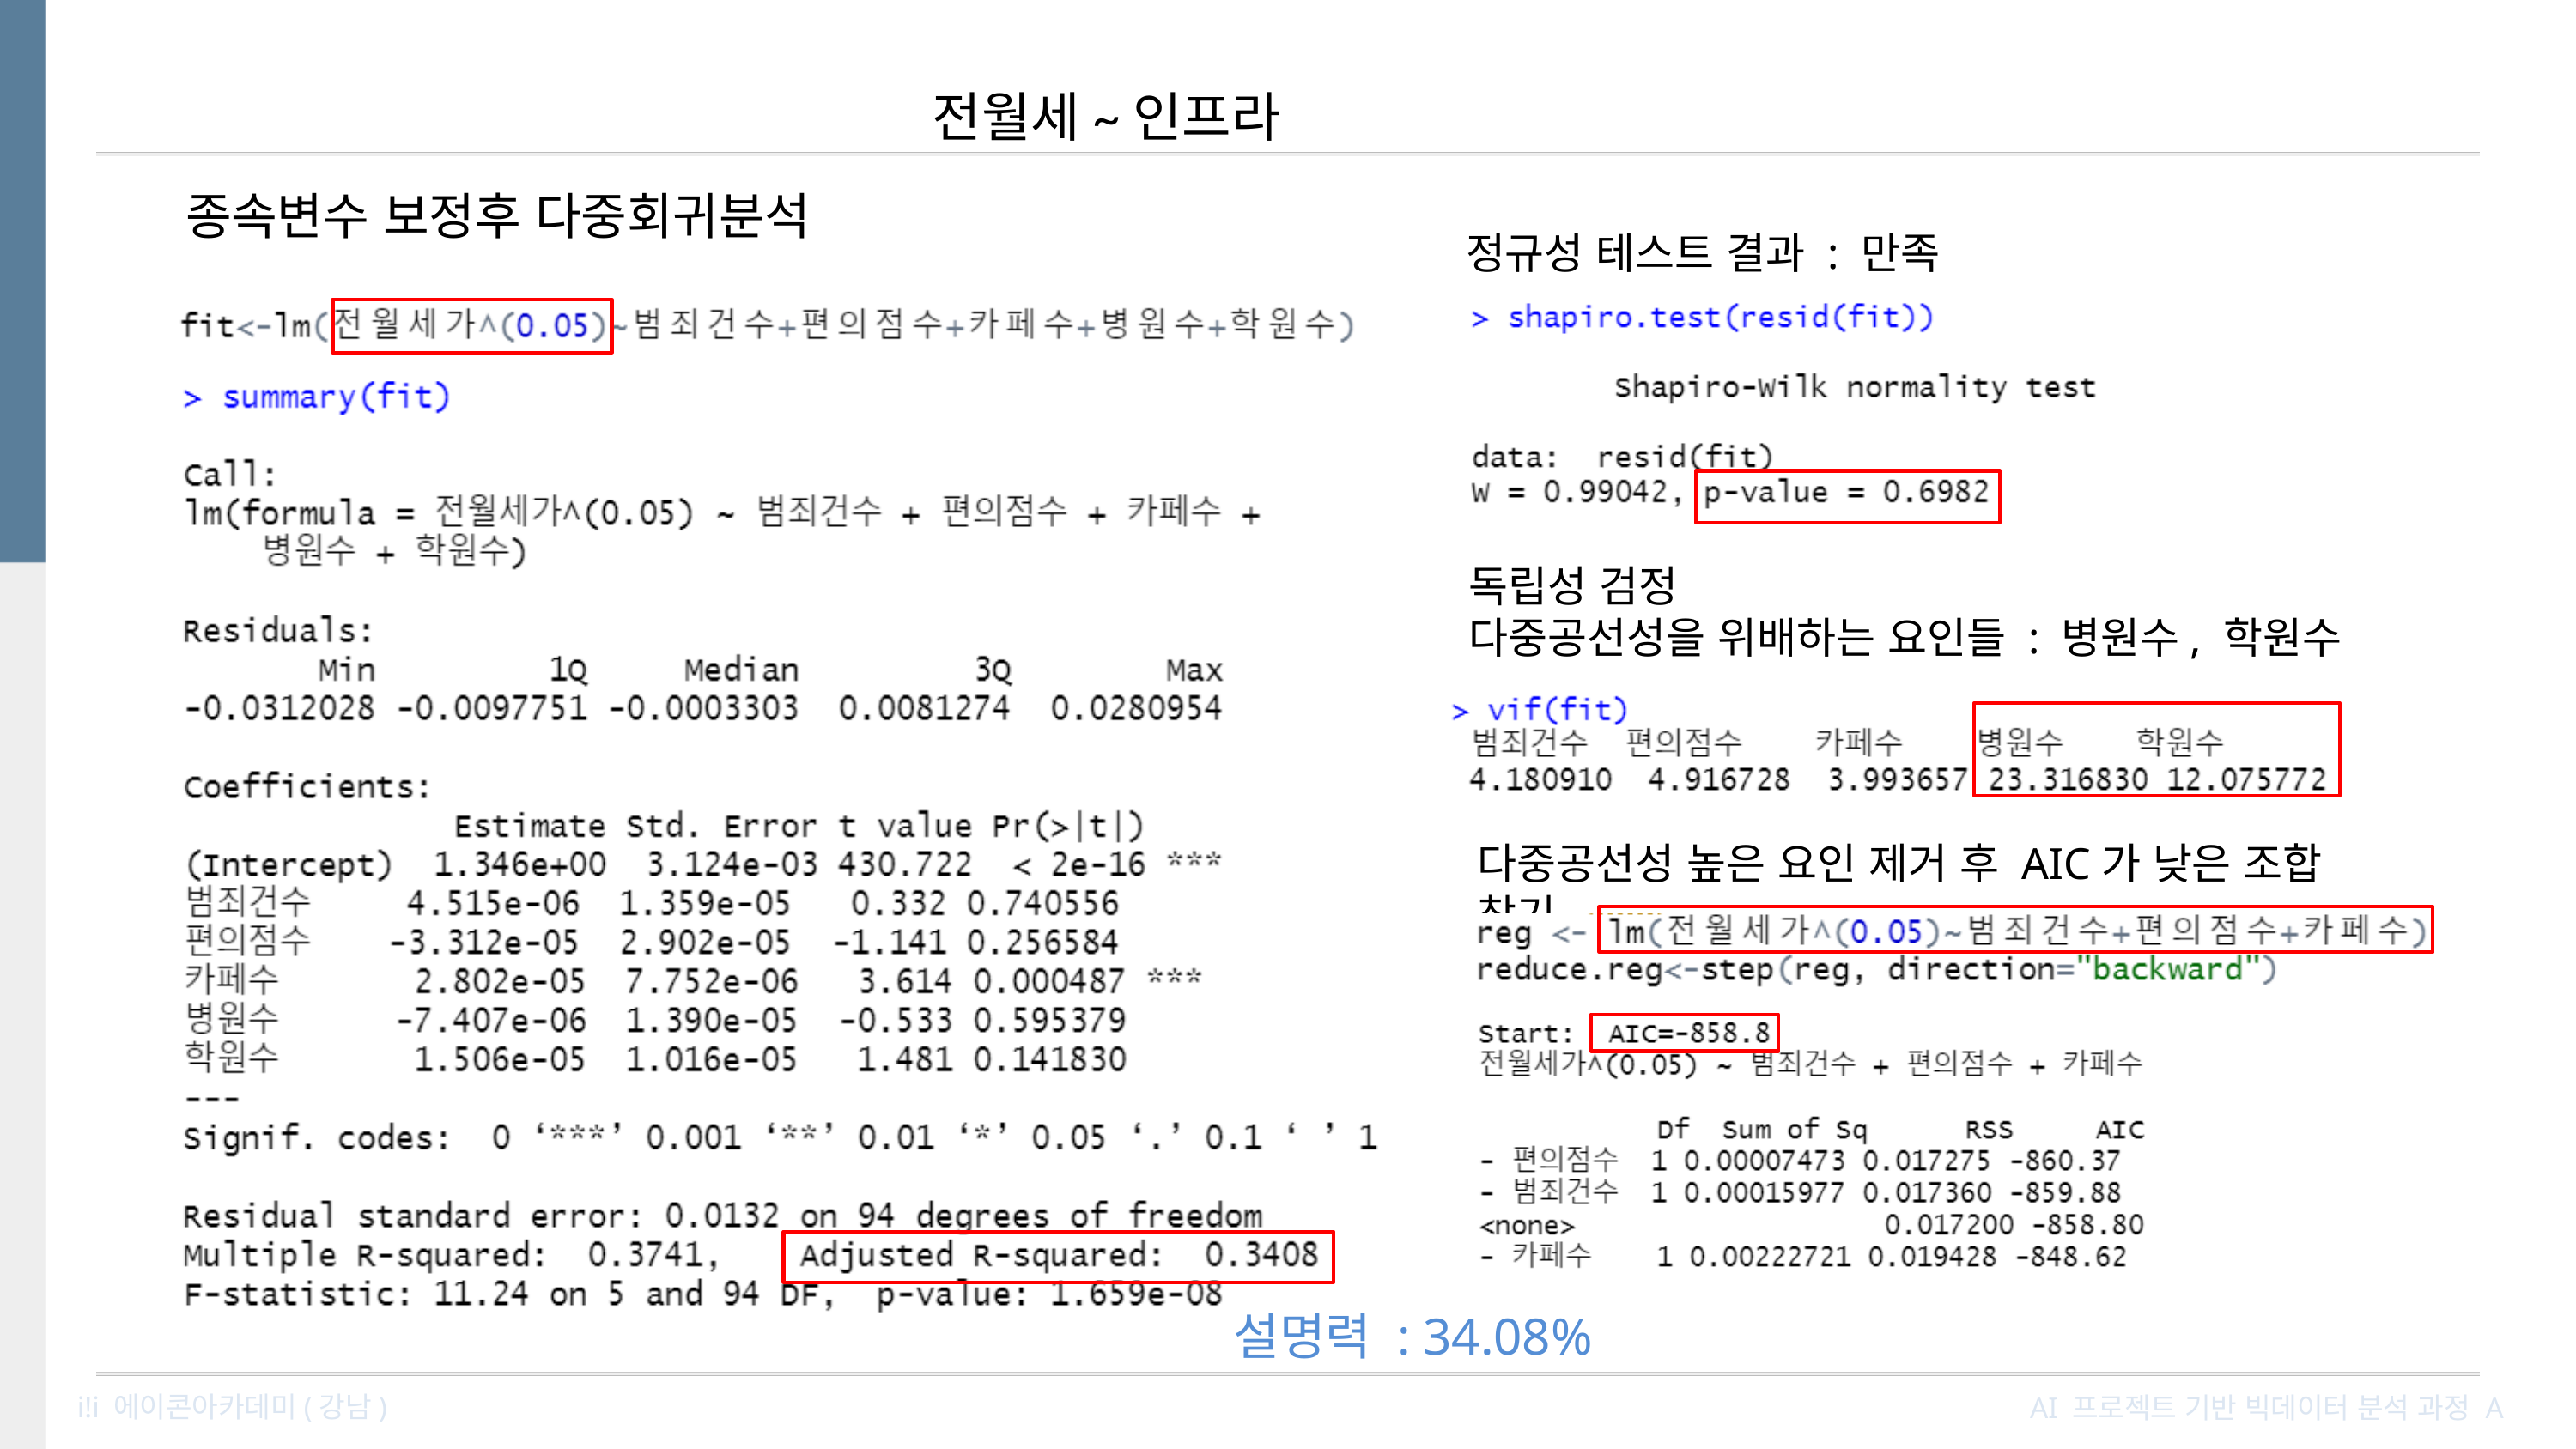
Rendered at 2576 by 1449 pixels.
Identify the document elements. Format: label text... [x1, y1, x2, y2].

picture [1444, 691, 2405, 797]
text_box 설명력 : 34.08% [1220, 1298, 1672, 1372]
title 전월세~인프라 [177, 76, 2037, 130]
picture [96, 149, 2480, 160]
picture [96, 1368, 2480, 1380]
picture [1470, 912, 2491, 1003]
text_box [1461, 1003, 2300, 1289]
text_box 정규성 테스트 결과 : 만족 [1453, 220, 1975, 284]
text_box 다중공선성 높은 요인 제거 후 AIC가 낮은 조합 찾기 [1464, 829, 2369, 946]
picture [176, 288, 2425, 529]
text_box [1597, 905, 2434, 912]
text_box 독립성 검정 다중공선성을 위배하는 요인들 : 병원수, 학원수 [1455, 552, 2433, 669]
picture [0, 0, 46, 1449]
text_box 종속변수 보정후 다중회귀분석 [173, 178, 2128, 252]
picture [177, 380, 1428, 1331]
